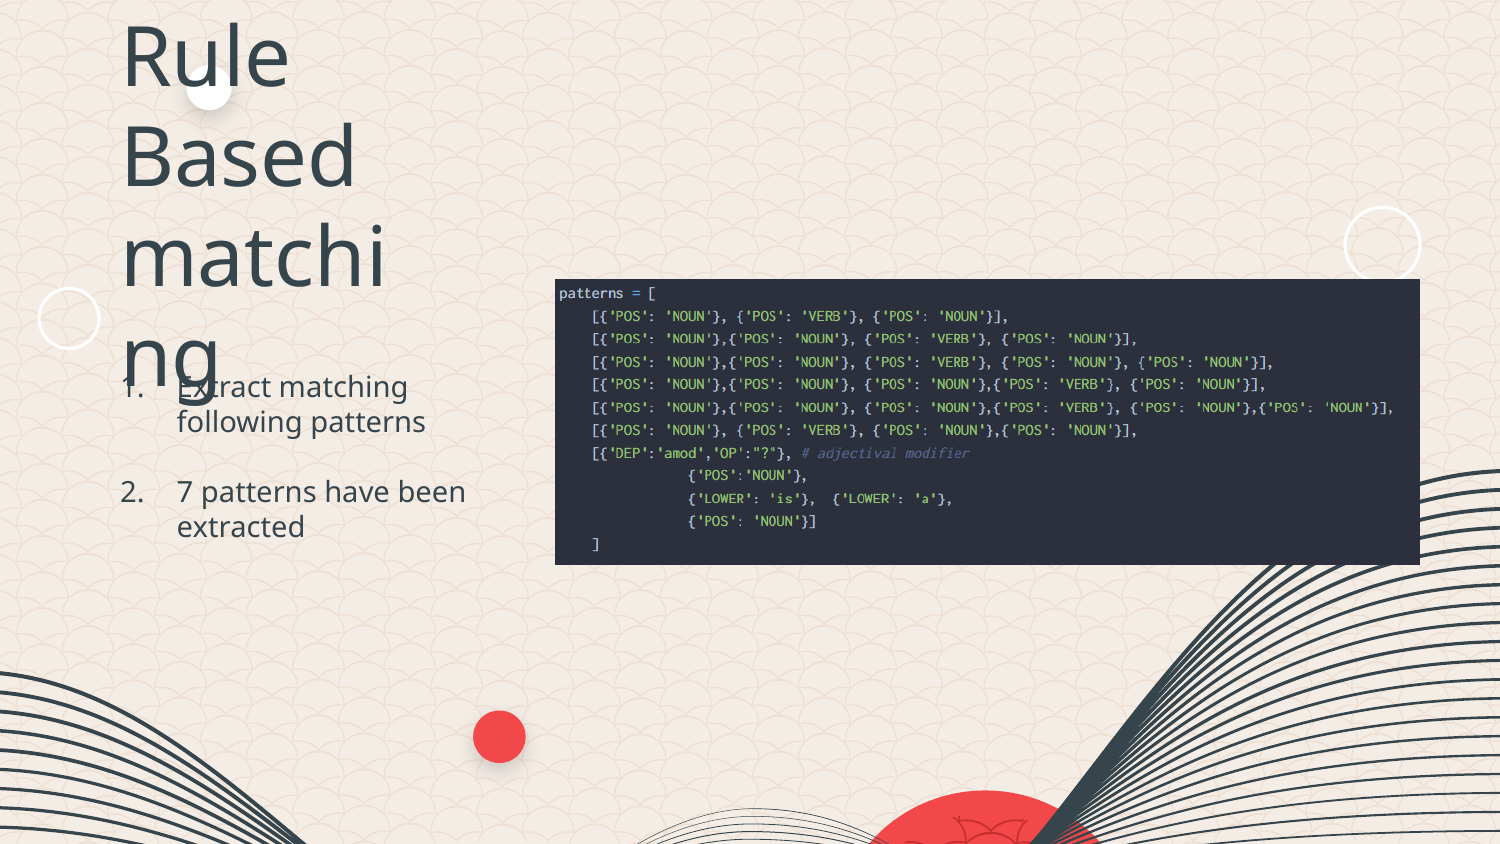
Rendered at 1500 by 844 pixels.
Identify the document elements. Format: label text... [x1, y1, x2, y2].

title Rule Based matching [105, 112, 449, 294]
subtitle Extract matching following patterns 7 patterns have been extracted [105, 353, 528, 540]
picture [554, 278, 1420, 565]
